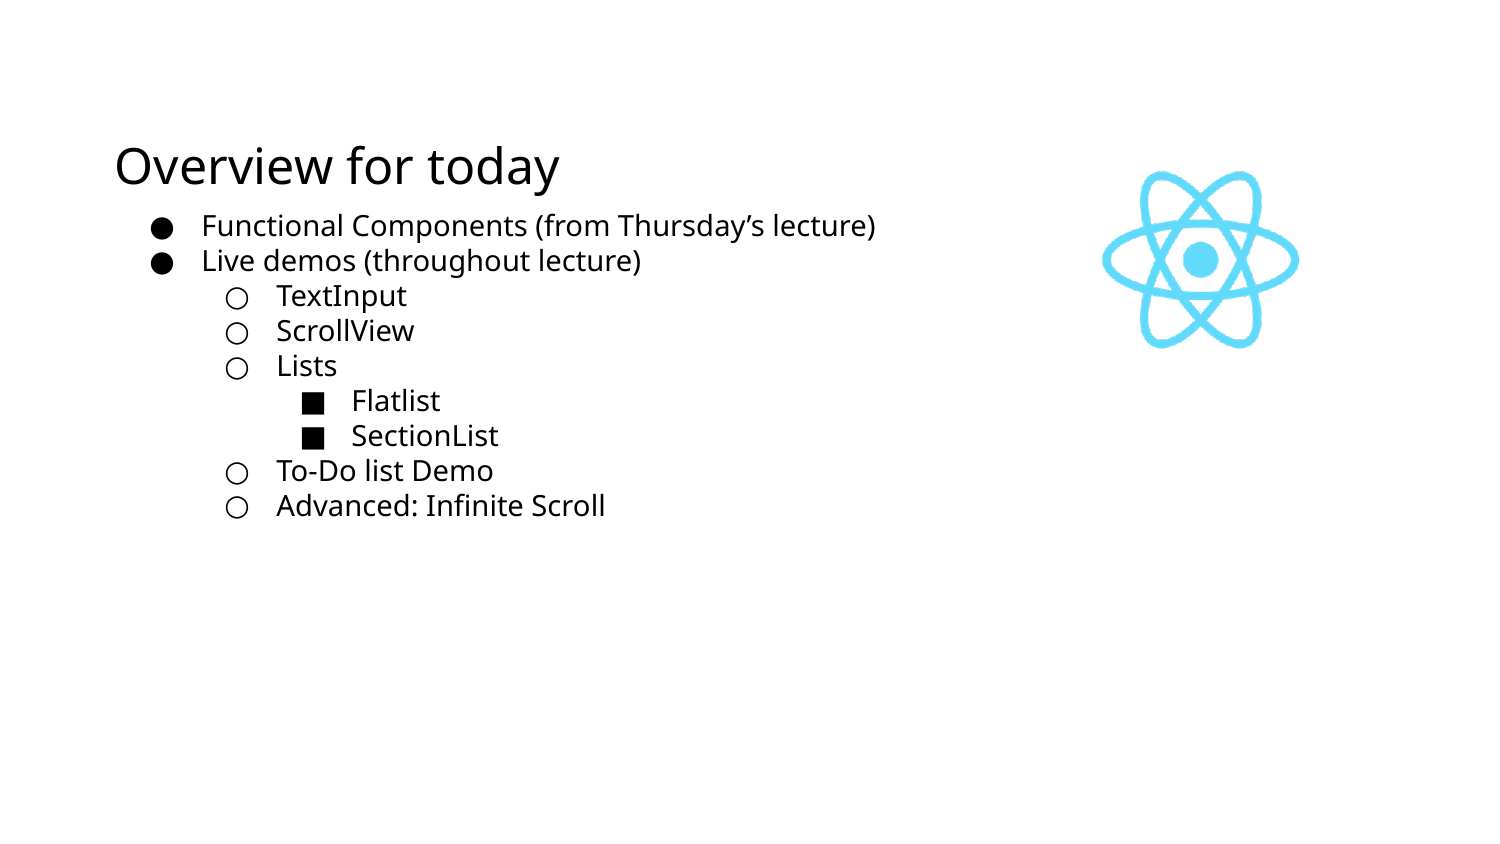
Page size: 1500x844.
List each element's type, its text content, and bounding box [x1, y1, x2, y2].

text_box Overview for today [25, 119, 1500, 218]
text_box Functional Components (from Thursday’s lecture) Live demos (throughout lecture) TextInput ScrollView Lists Flatlist SectionList To-Do list Demo Advanced: Infinite Scroll [111, 192, 1020, 532]
picture [1087, 150, 1314, 376]
